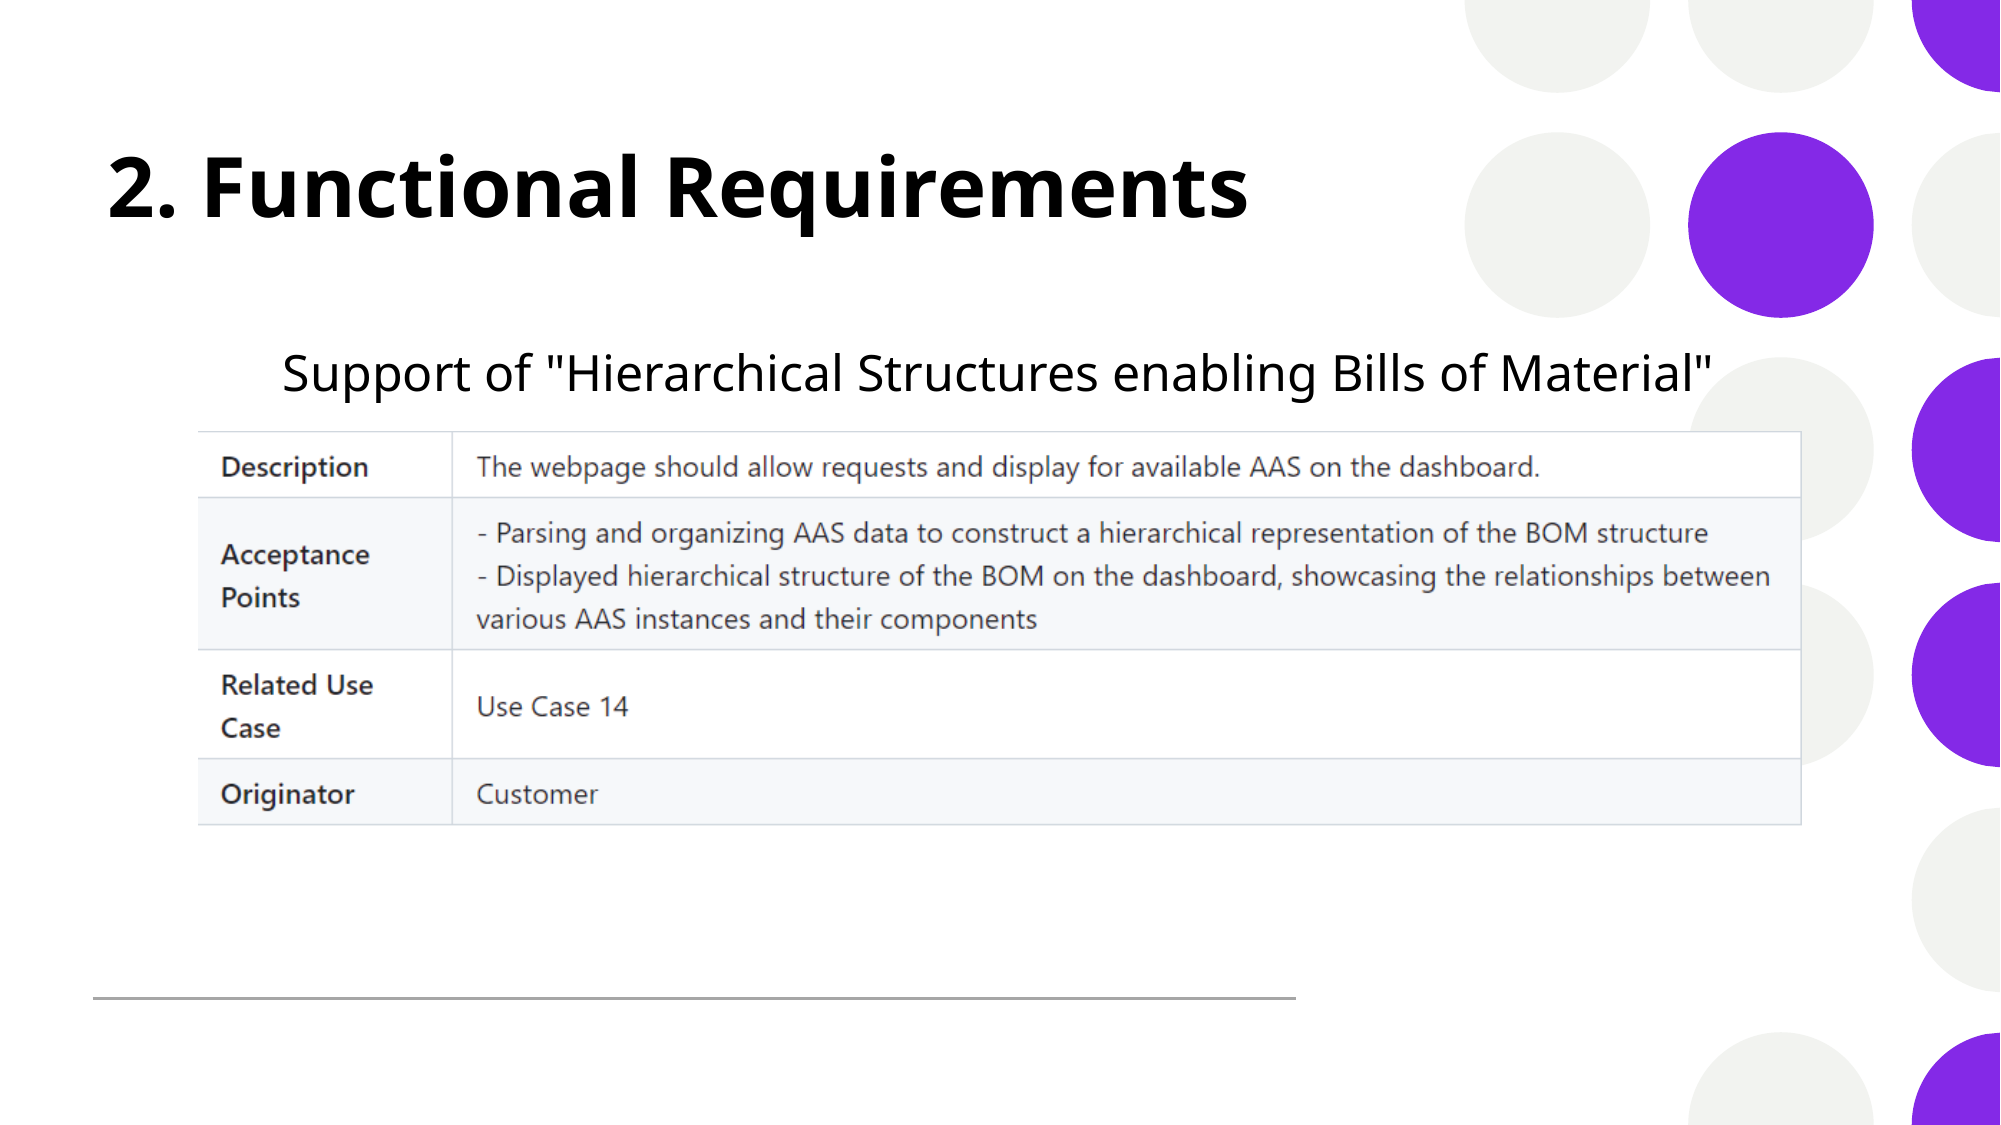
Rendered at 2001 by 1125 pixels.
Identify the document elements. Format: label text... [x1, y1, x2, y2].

picture [198, 431, 1802, 827]
title 2. Functional Requirements [92, 126, 1297, 333]
list Support of "Hierarchical Structures enabling Bills of Material" [0, 333, 2000, 432]
